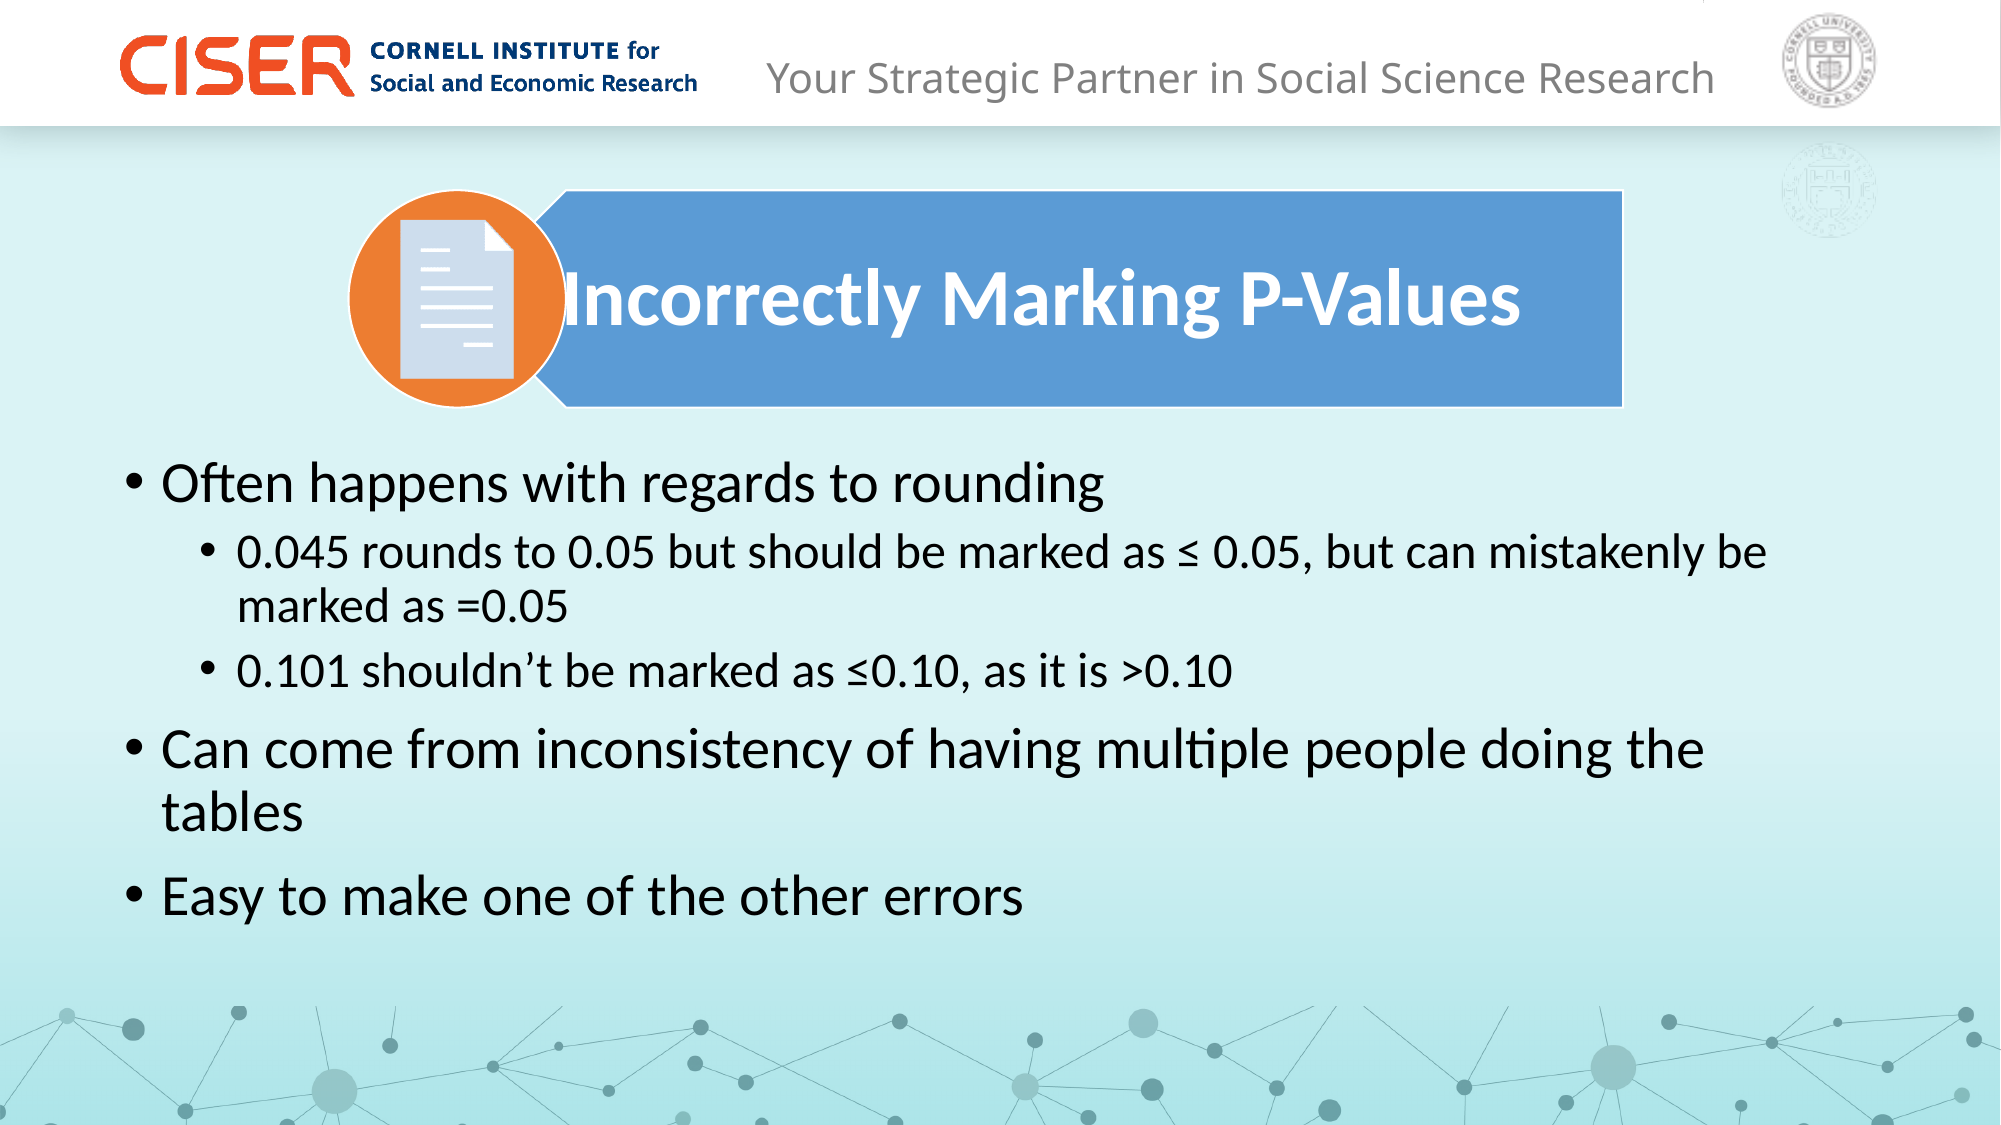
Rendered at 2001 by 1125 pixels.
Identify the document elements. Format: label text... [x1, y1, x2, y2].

list Often happens with regards to rounding 0.045 rounds to 0.05 but should be marked as ≤ 0.05, but can mistakenly be marked as =0.05 0.101 shouldn’t be marked as ≤0.10, as it is >0.10 Can come from inconsistency of having multiple people doing the tables Easy to make one of the other errors [109, 444, 1863, 1020]
text_box [0, 125, 2000, 1125]
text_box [109, 190, 1863, 408]
picture [53, 0, 763, 125]
